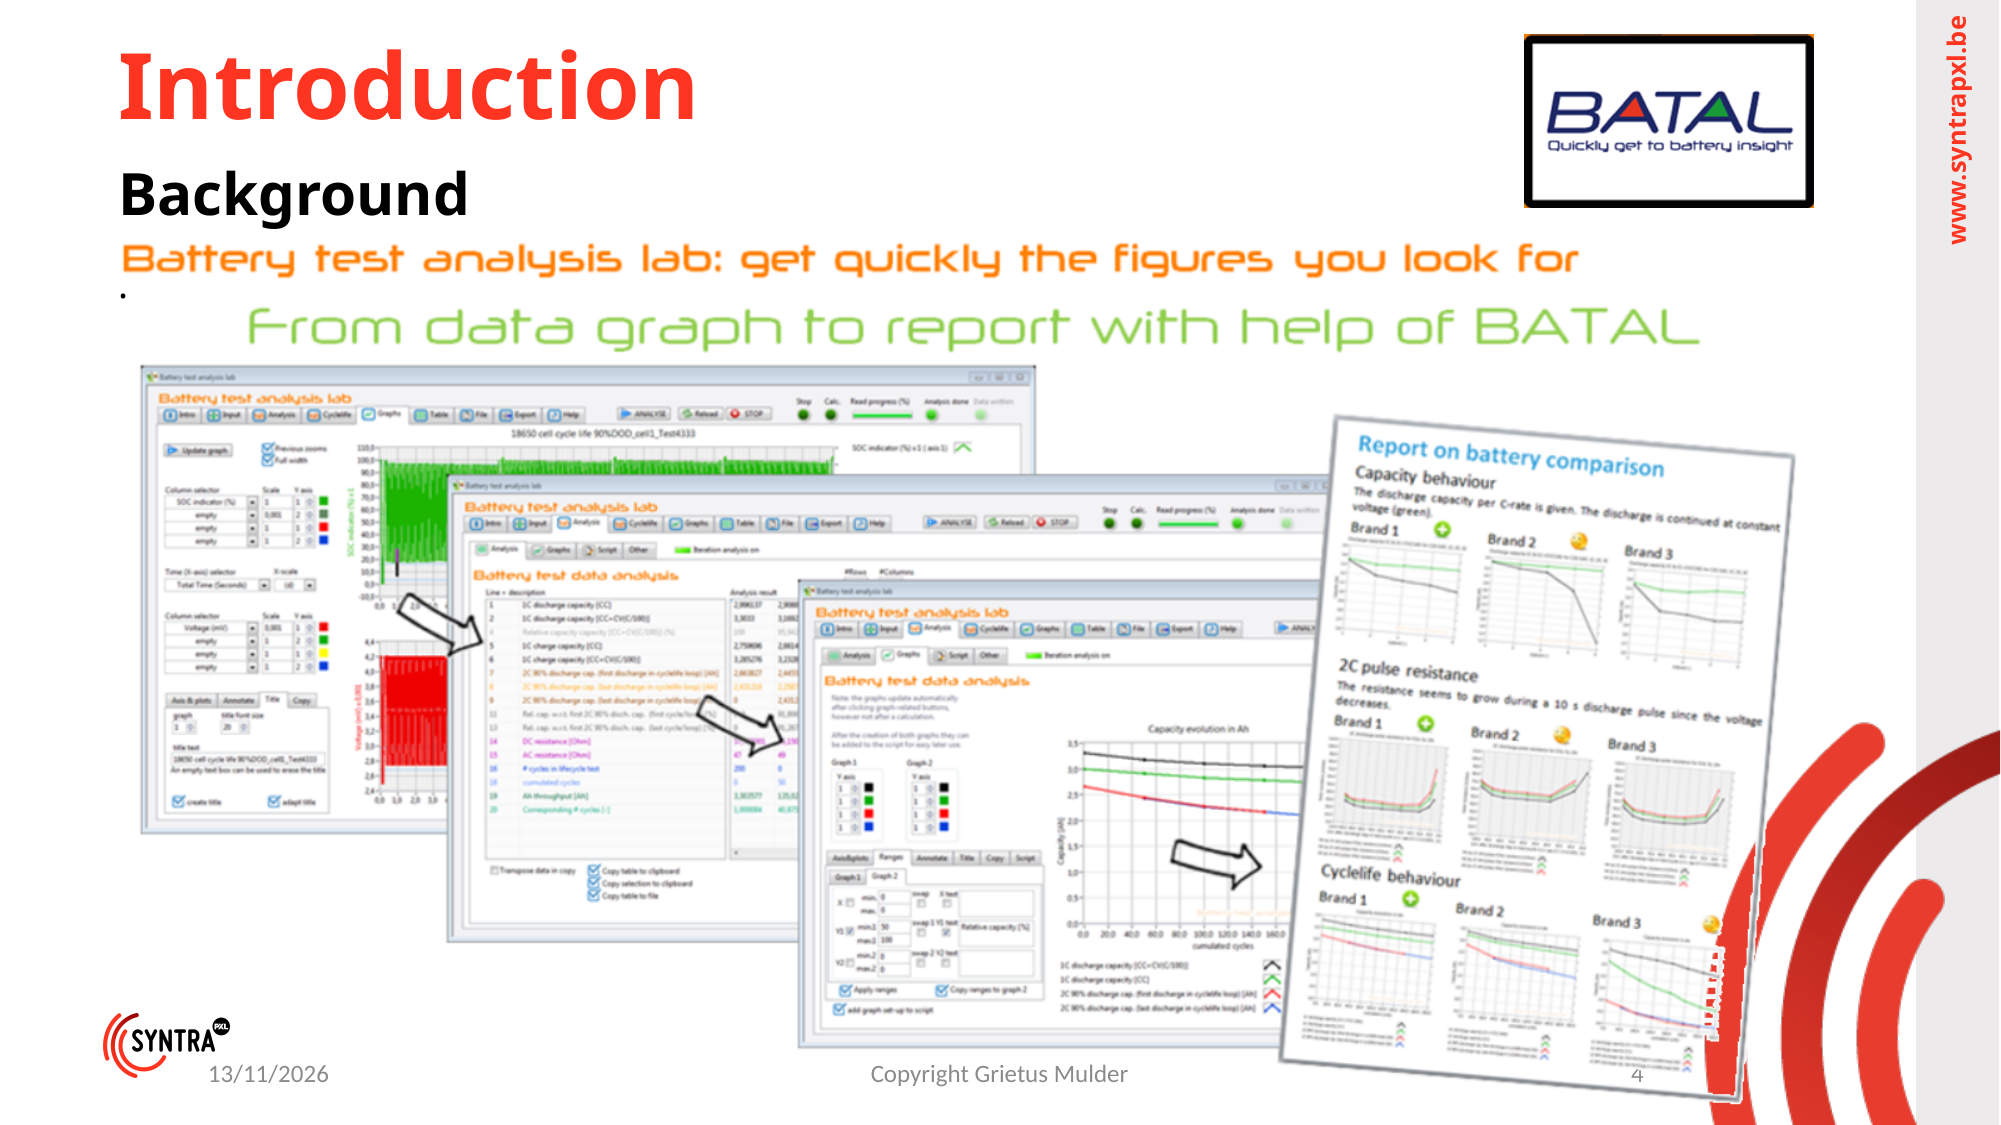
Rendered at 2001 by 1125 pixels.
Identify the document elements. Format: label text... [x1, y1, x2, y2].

list Background [103, 157, 1670, 235]
slide_number 4 [1808, 1042, 1863, 1103]
picture [103, 235, 2001, 1125]
picture [1524, 34, 1814, 208]
title Introduction [103, 26, 1667, 155]
